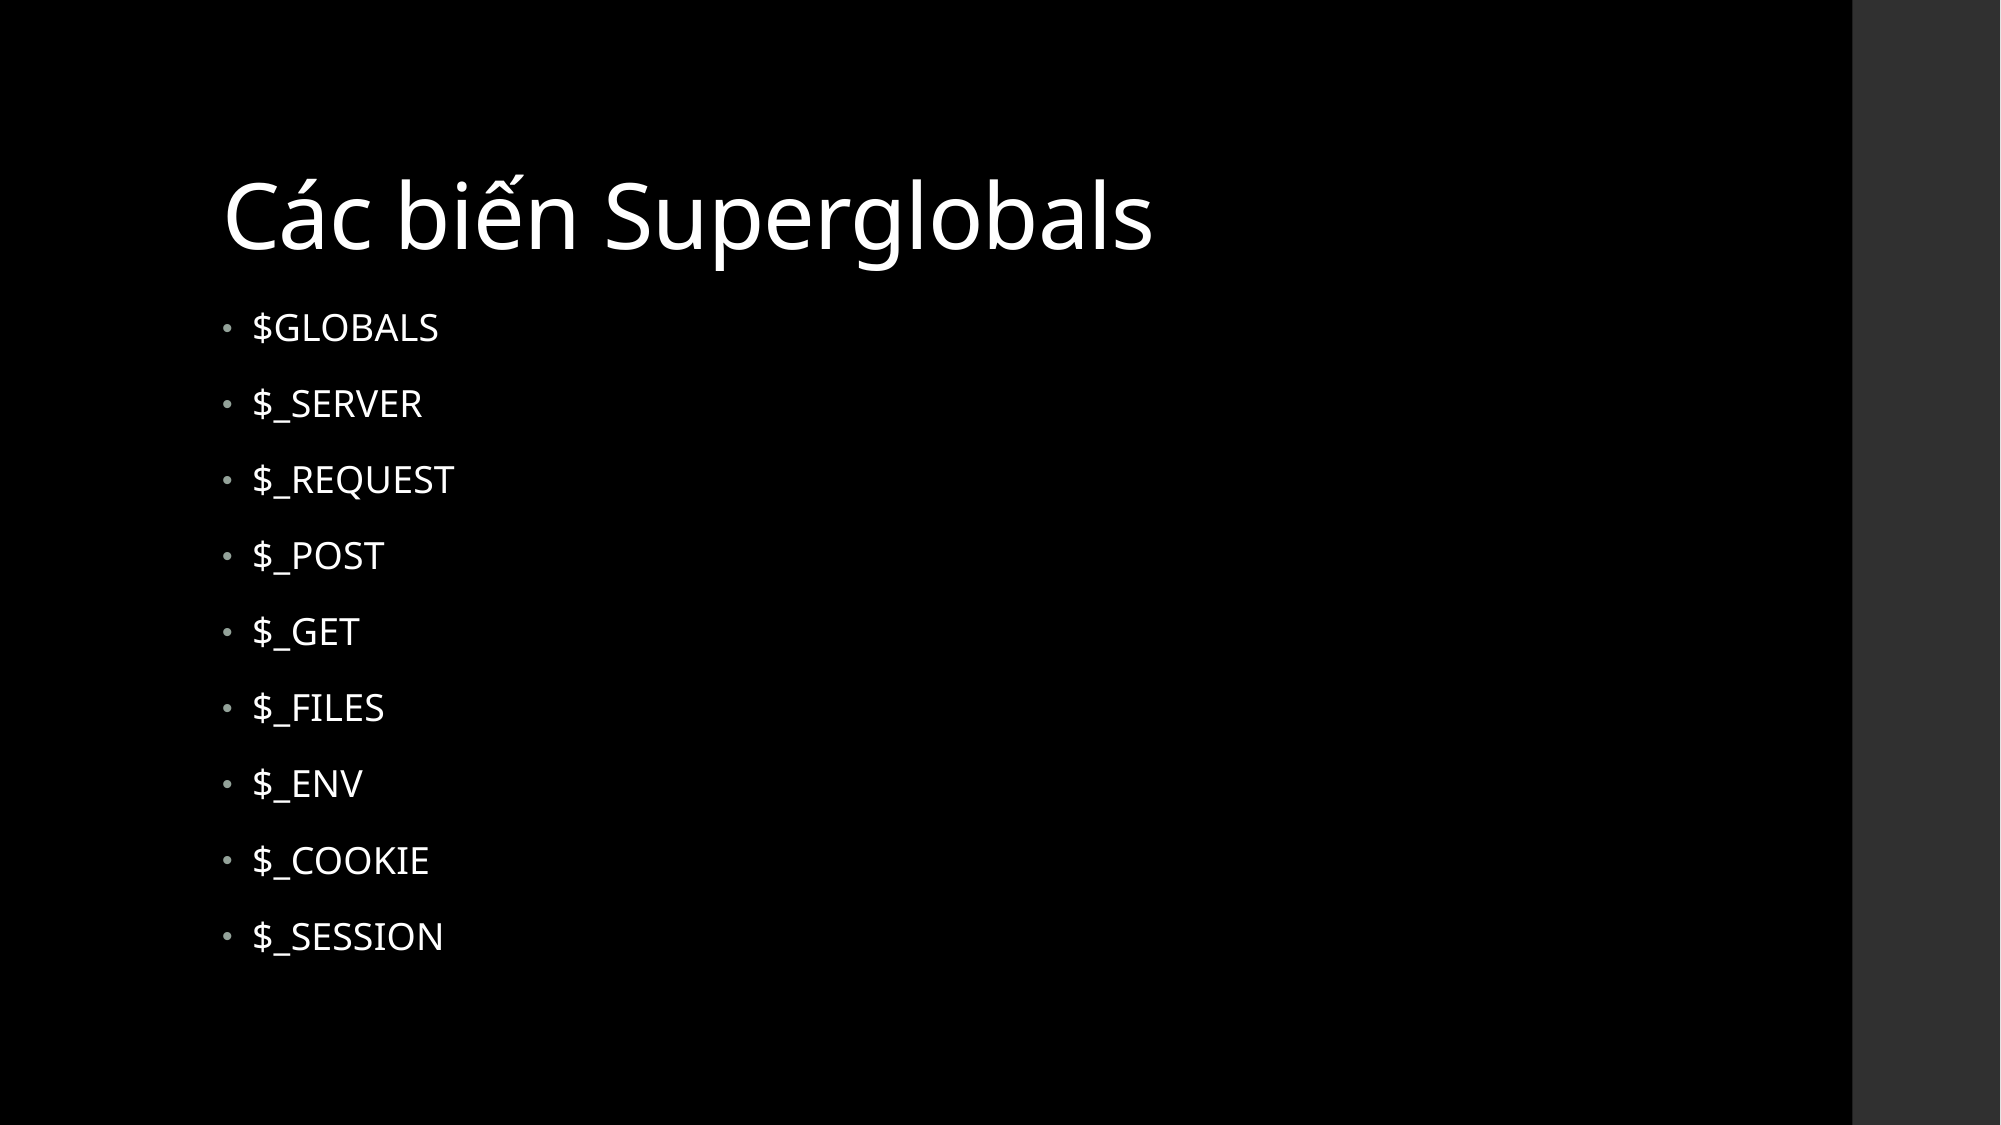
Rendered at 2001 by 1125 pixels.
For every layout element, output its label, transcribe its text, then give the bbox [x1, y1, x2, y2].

list $GLOBALS $_SERVER $_REQUEST $_POST $_GET $_FILES $_ENV $_COOKIE $_SESSION [206, 299, 1617, 1014]
title Các biến Superglobals [206, 60, 1797, 278]
